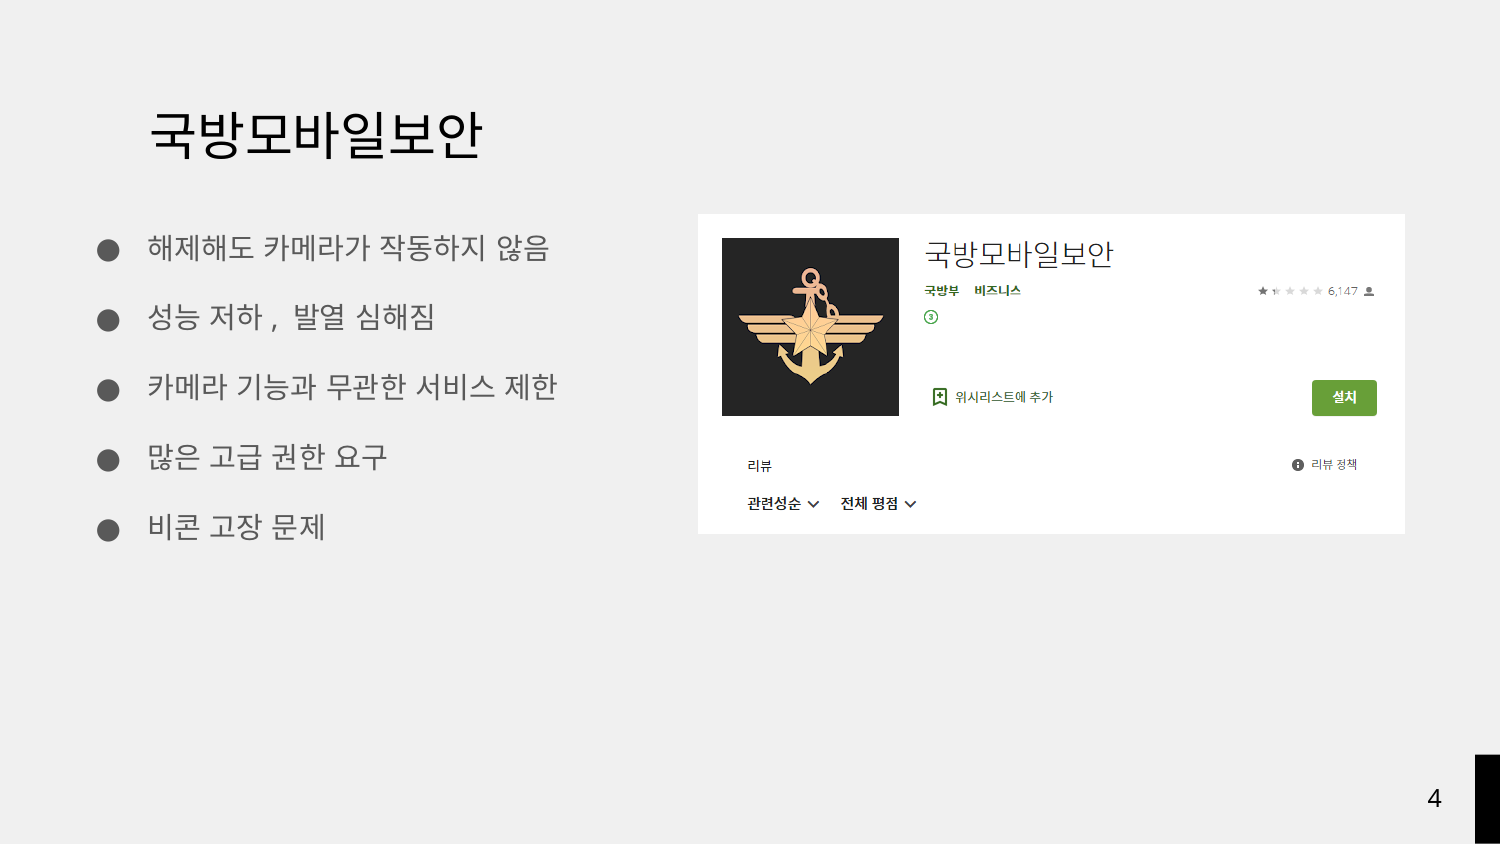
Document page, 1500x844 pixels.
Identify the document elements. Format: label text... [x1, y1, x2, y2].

slide_number 4 [1389, 766, 1480, 832]
list 해제해도 카메라가 작동하지 않음 성능 저하, 발열 심해짐 카메라 기능과 무관한 서비스 제한 많은 고급 권한 요구 비콘 고장 문제 [57, 214, 713, 675]
picture [698, 214, 1406, 534]
title 국방모바일보안 [134, 88, 791, 167]
